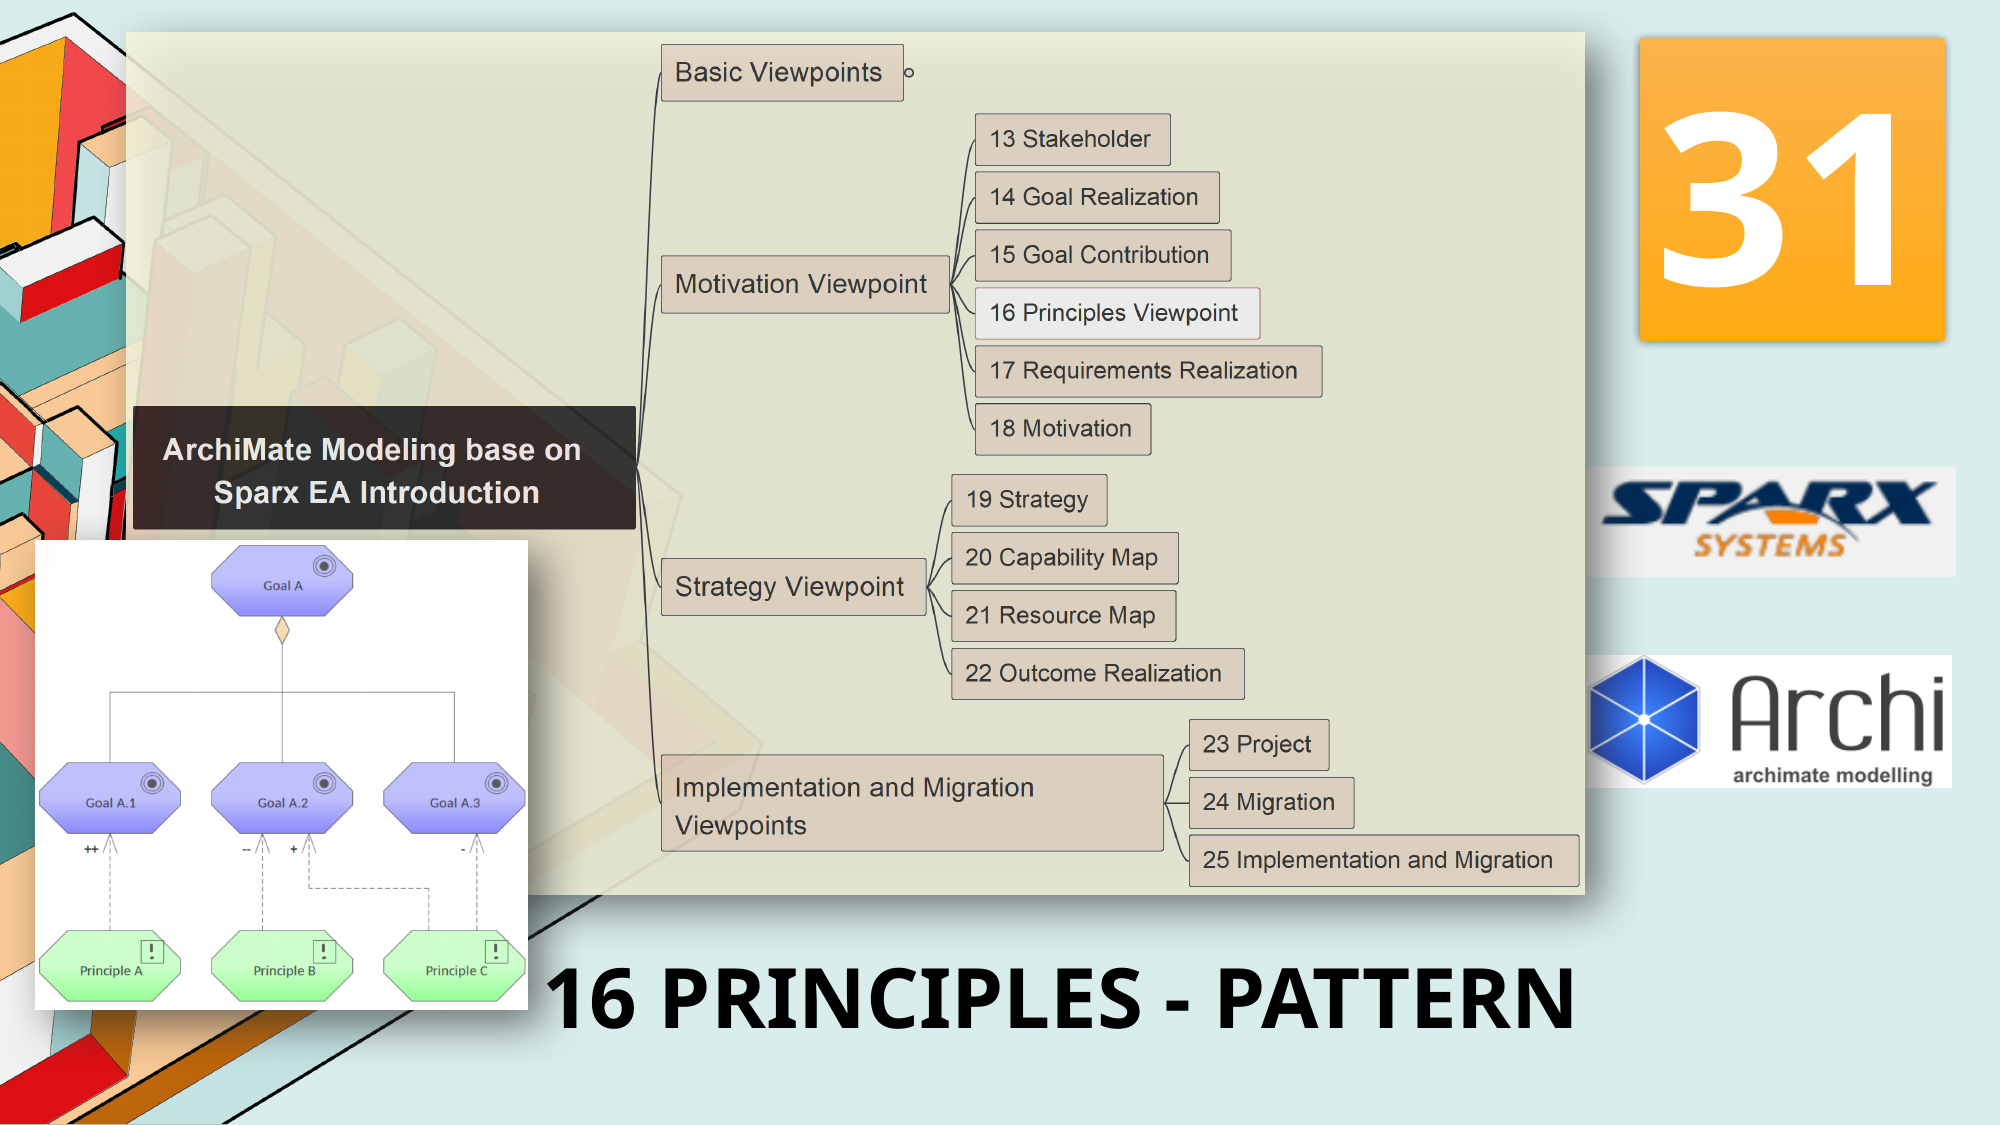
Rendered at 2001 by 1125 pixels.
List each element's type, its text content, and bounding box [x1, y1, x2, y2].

text_box 31 [1640, 38, 1945, 341]
picture [0, 0, 1956, 1125]
title 16 Principles - Pattern [527, 882, 1634, 1125]
